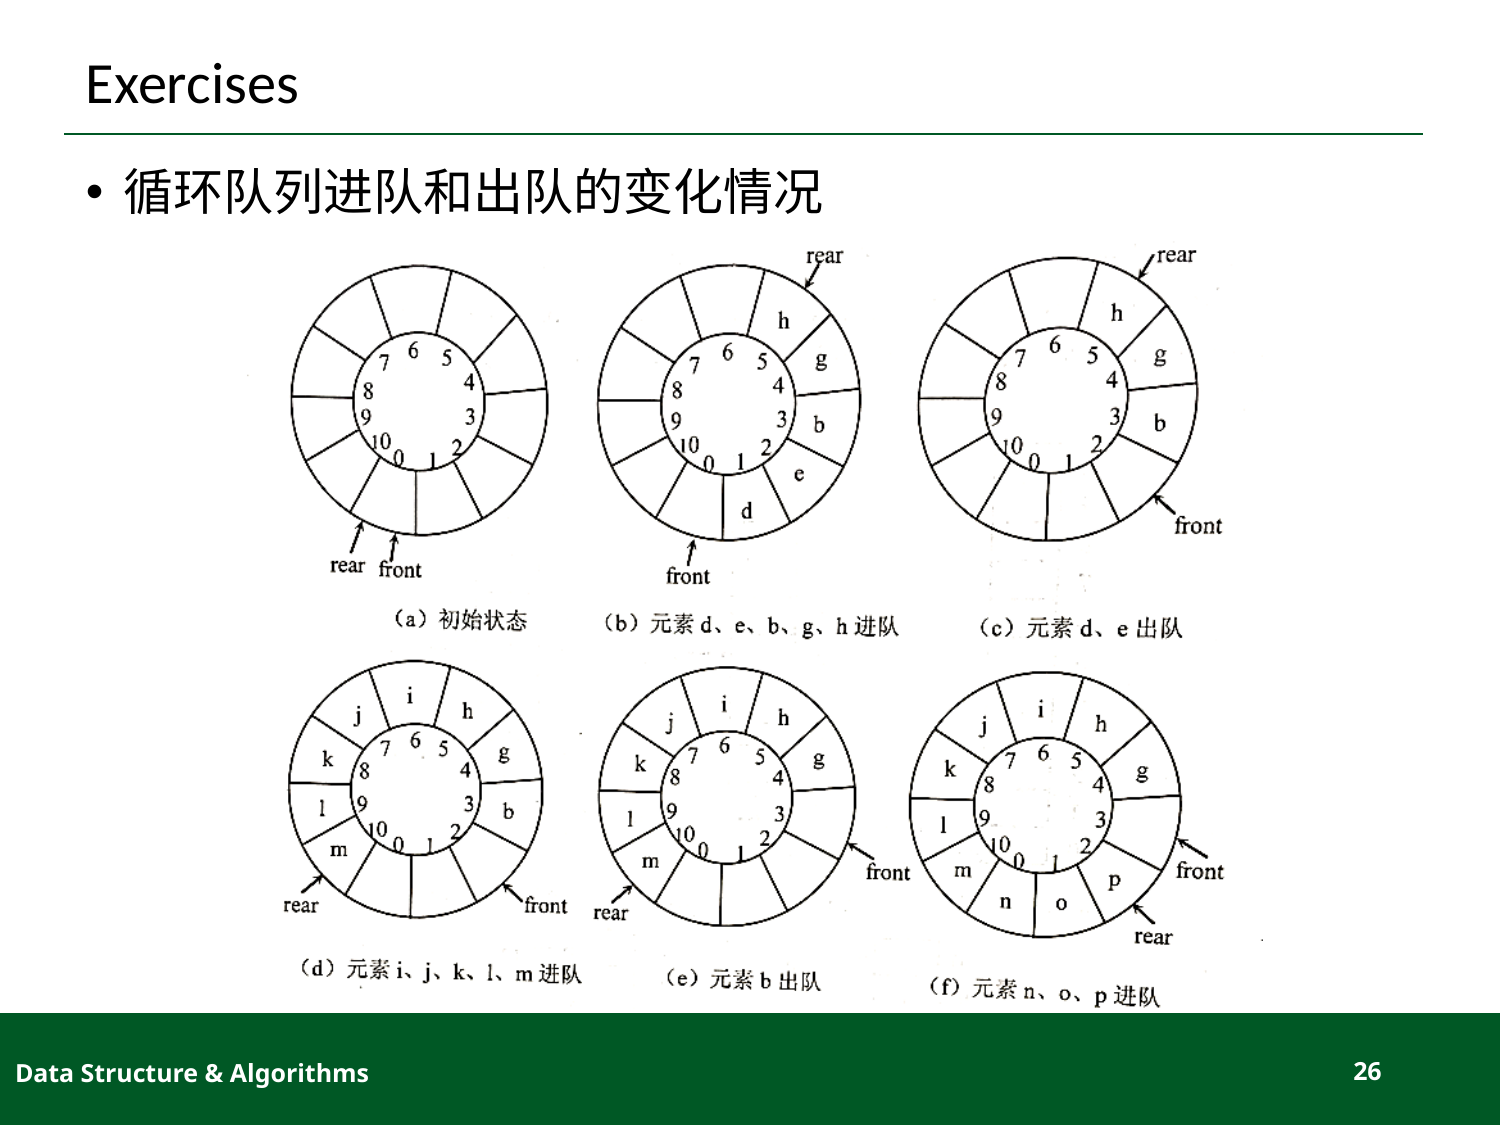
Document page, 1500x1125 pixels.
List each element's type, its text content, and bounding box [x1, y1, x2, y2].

picture [236, 235, 1263, 1009]
title Exercises [70, 34, 1430, 135]
slide_number 26 [1059, 1042, 1397, 1103]
footer Data Structure & Algorithms [0, 1042, 507, 1103]
list 循环队列进队和出队的变化情况 [70, 160, 1430, 991]
